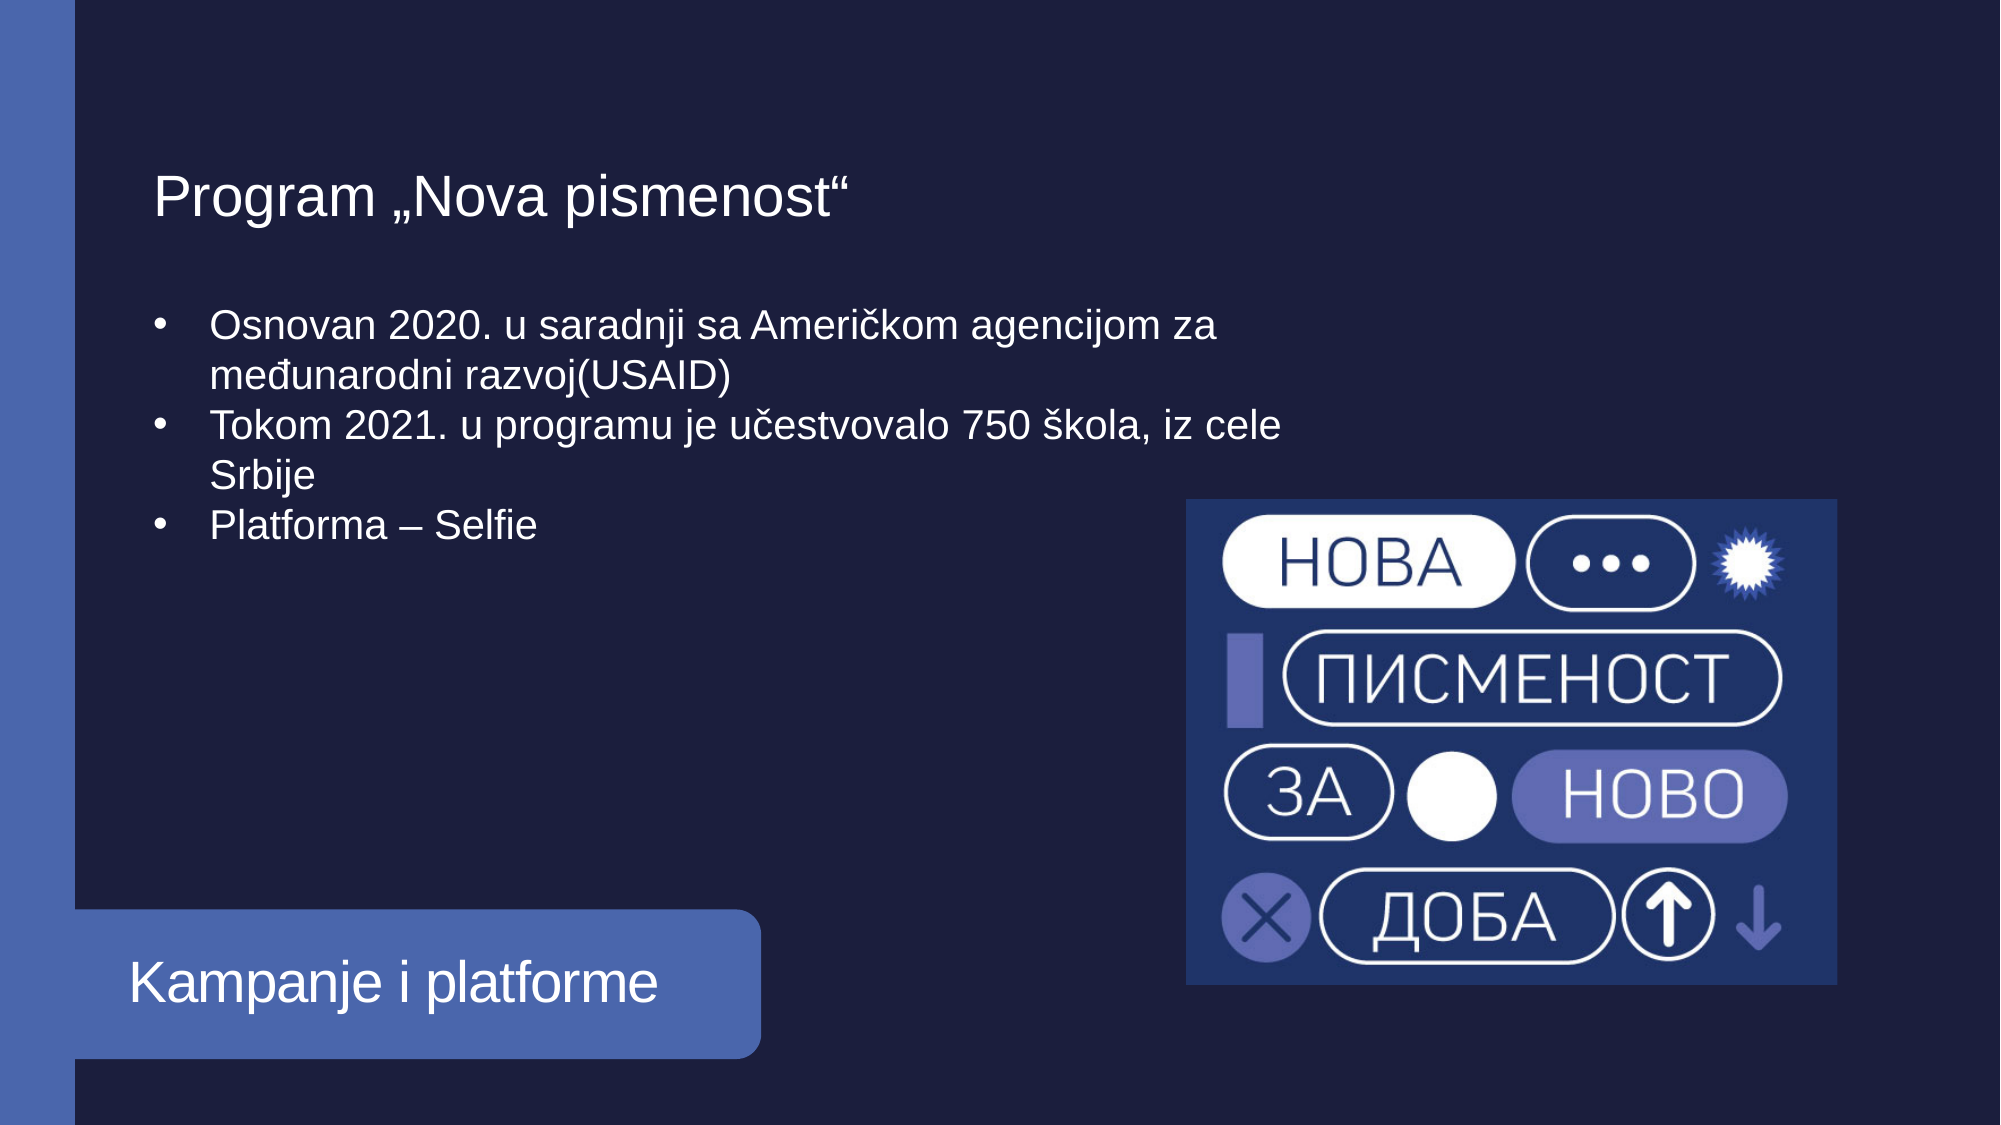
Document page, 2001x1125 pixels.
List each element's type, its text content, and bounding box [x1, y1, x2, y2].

text_box [0, 908, 763, 1061]
text_box Program „Nova pismenost“ Osnovan 2020. u saradnji sa Američkom agencijom za međunarodni razvoj(USAID) Tokom 2021. u programu je učestvovalo 750 škola, iz cele Srbije Platforma – Selfie [138, 100, 1389, 751]
picture [1185, 499, 1838, 985]
text_box Kampanje i platforme [113, 932, 1474, 1037]
